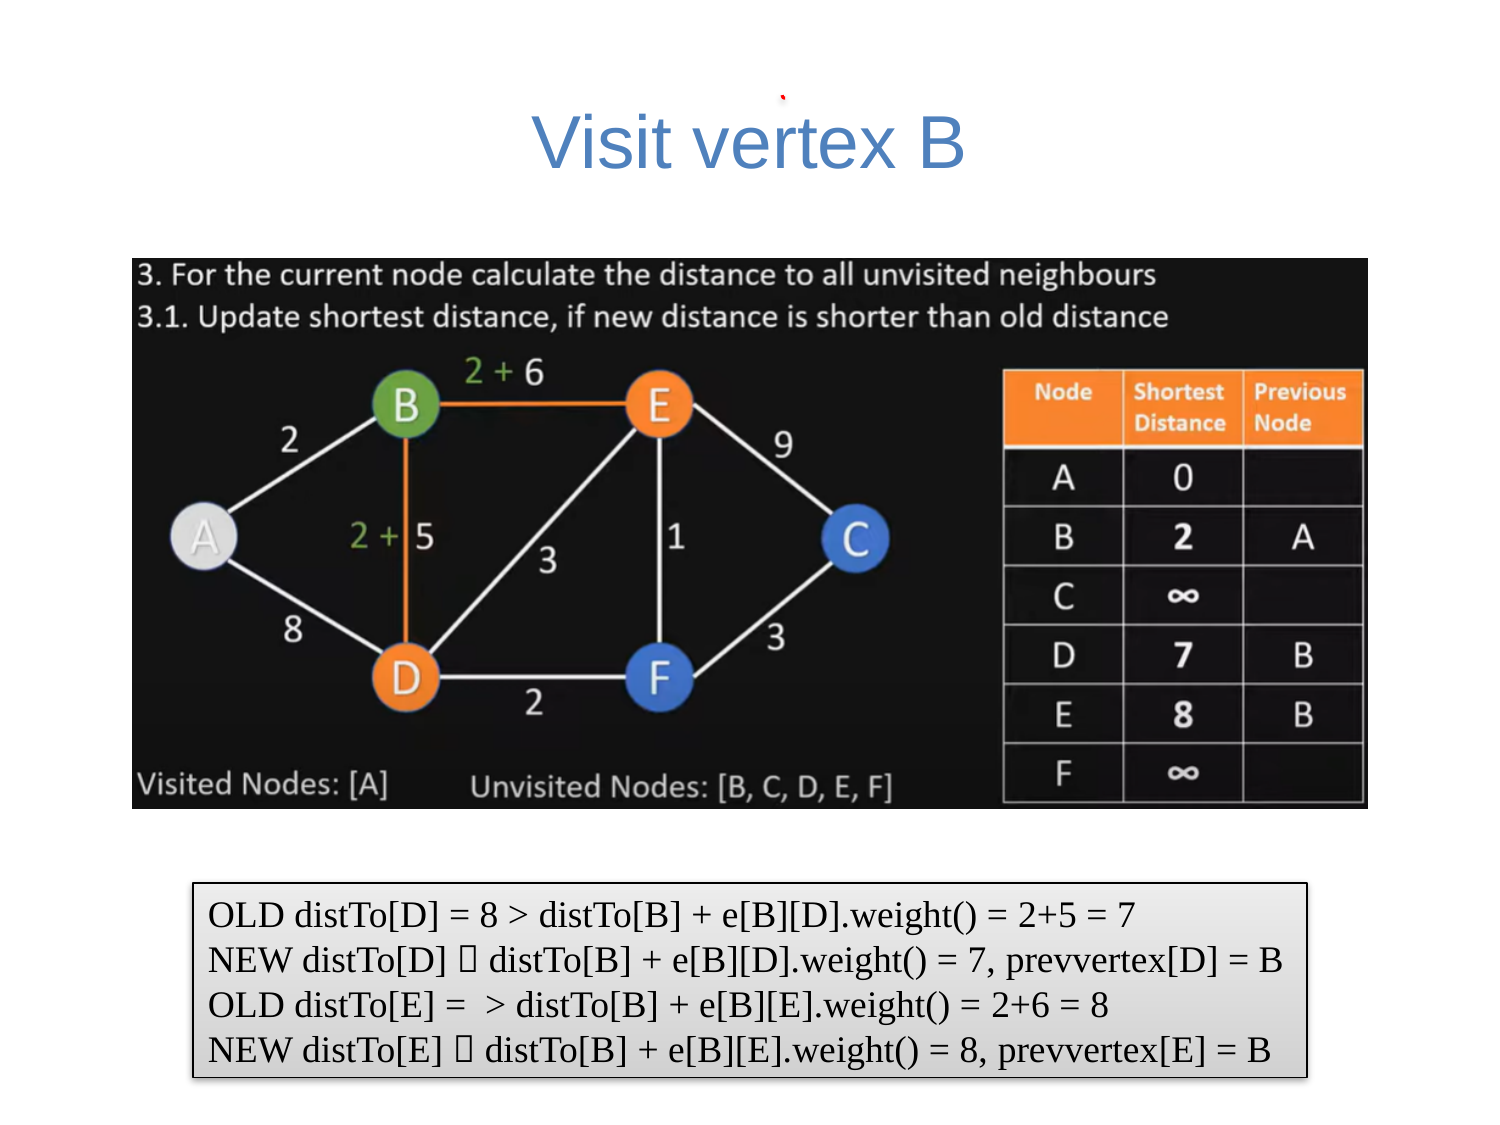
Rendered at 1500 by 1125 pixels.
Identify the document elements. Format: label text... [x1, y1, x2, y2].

text_box [780, 94, 786, 101]
title Visit vertex B [75, 45, 1425, 233]
picture [132, 257, 1368, 809]
